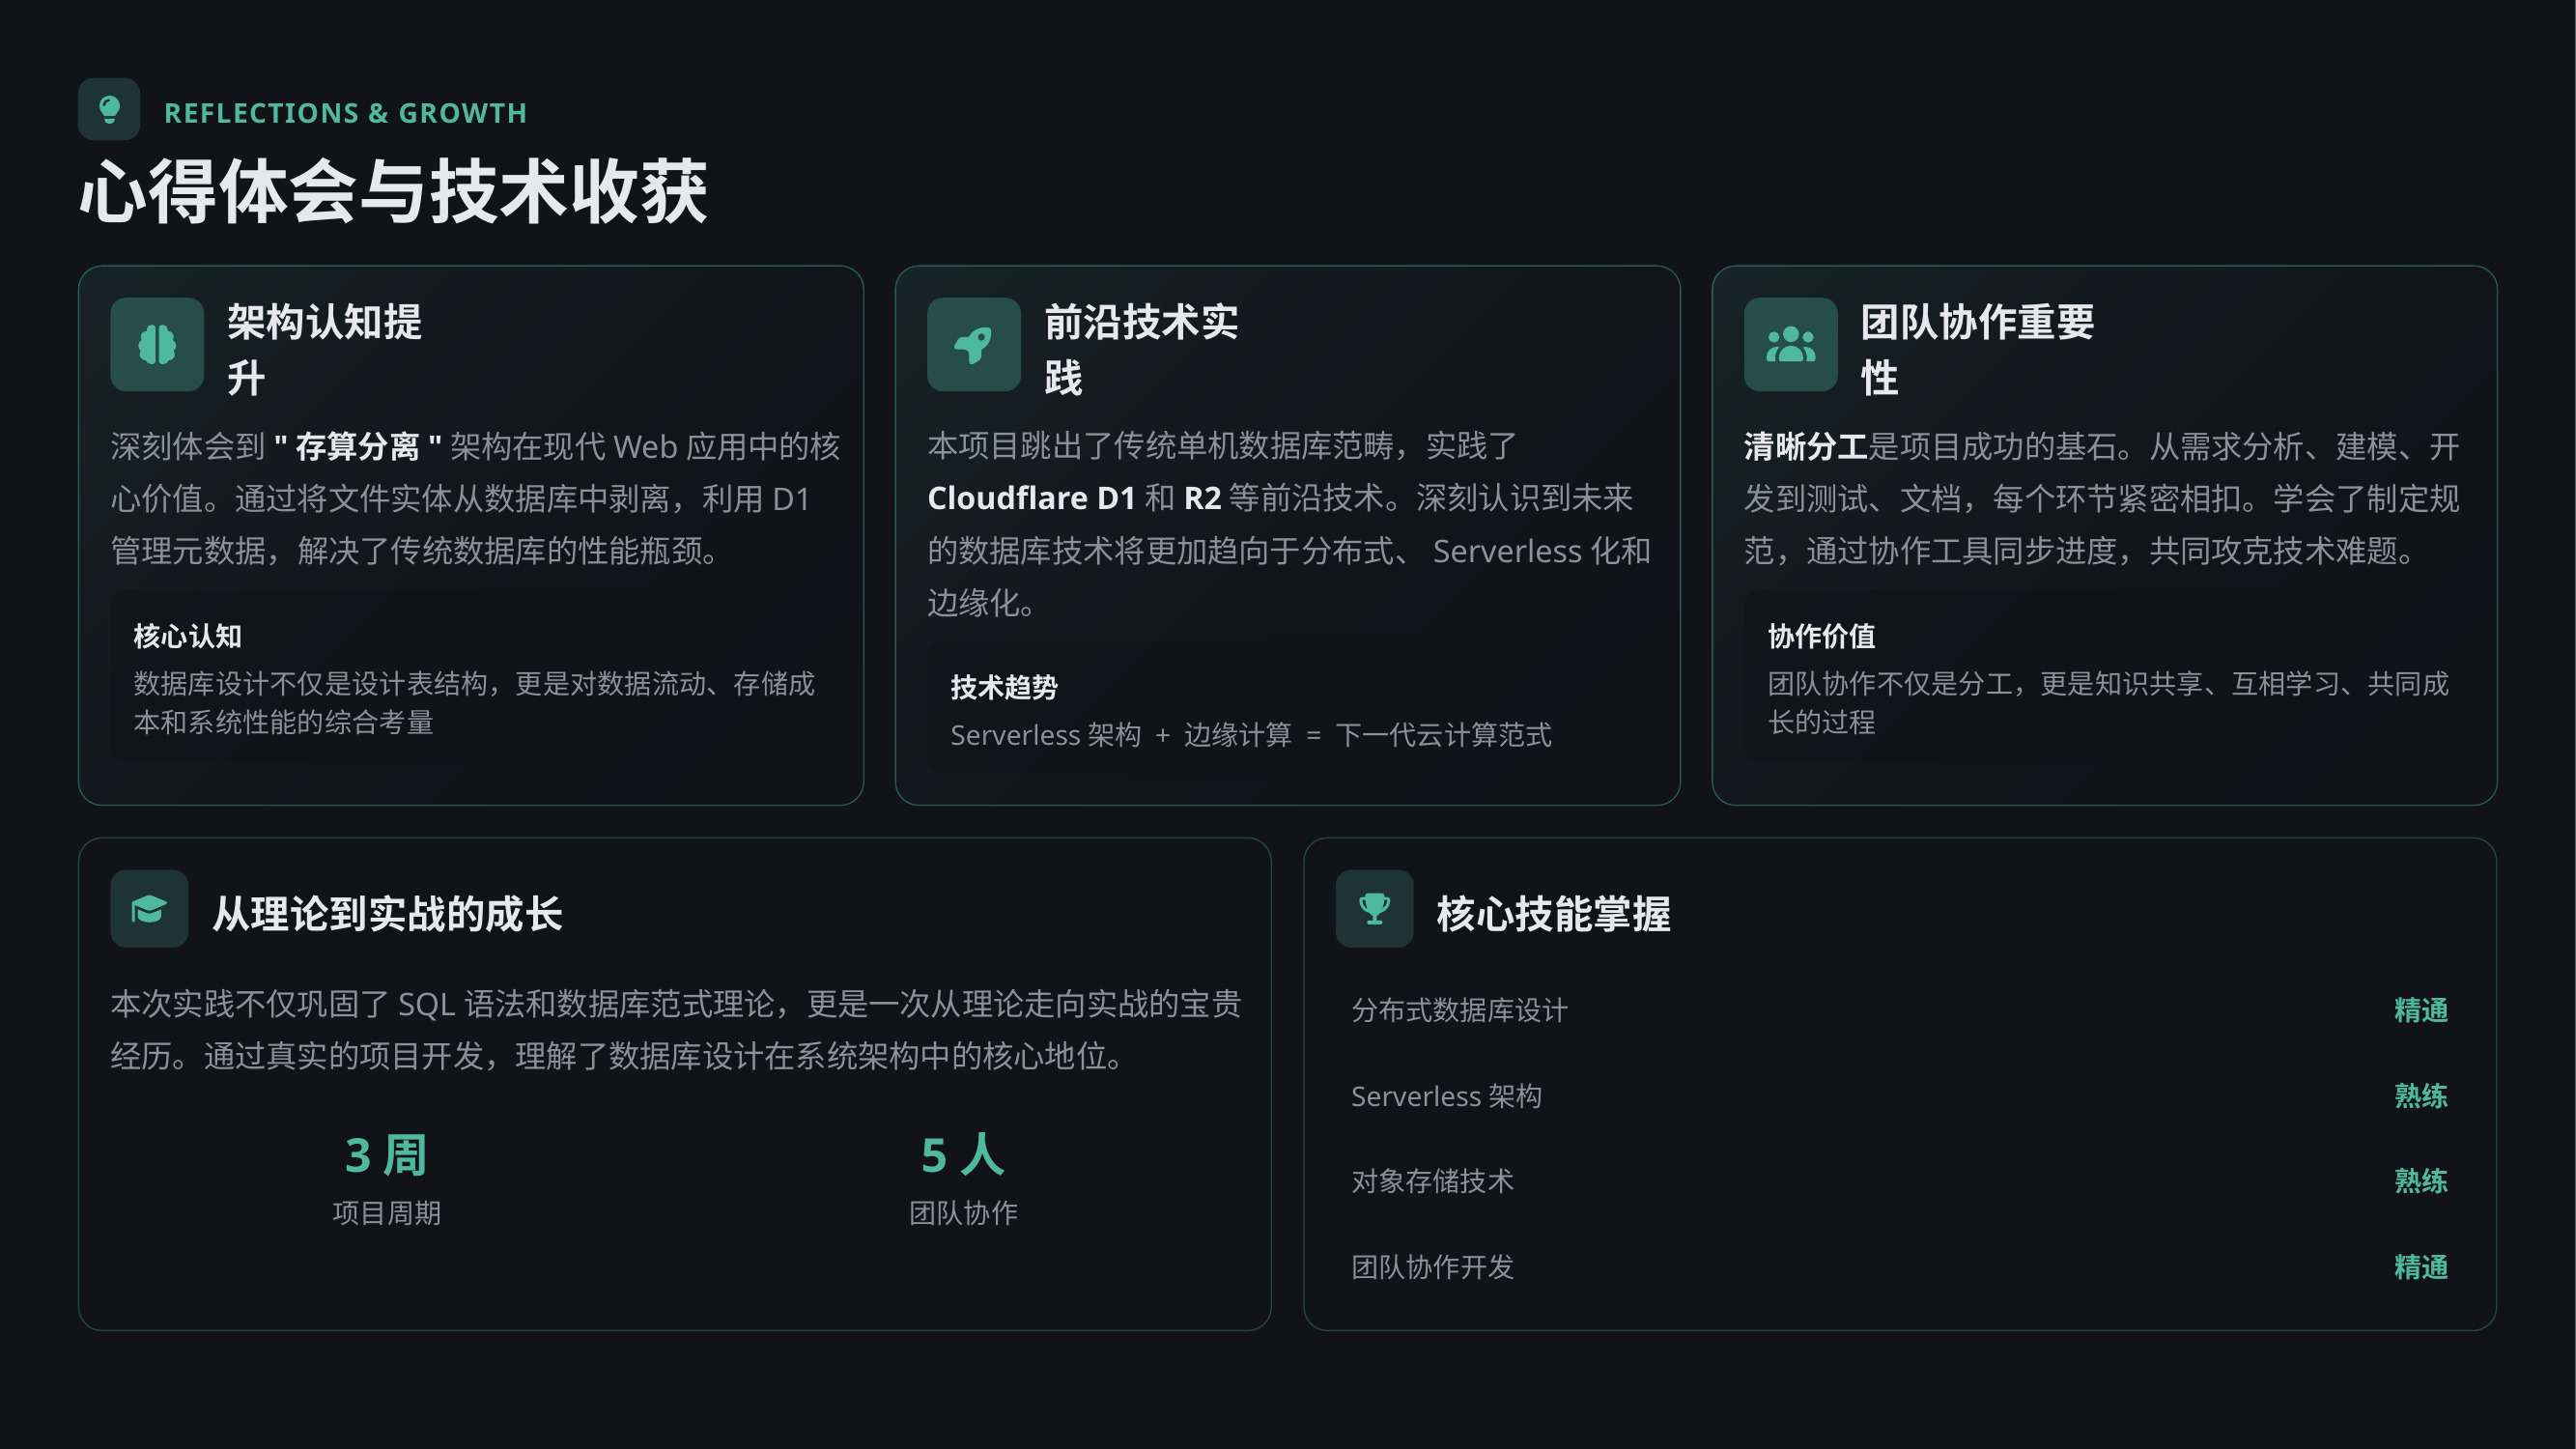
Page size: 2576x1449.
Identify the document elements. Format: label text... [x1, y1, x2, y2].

text_box [110, 1095, 665, 1253]
text_box [1359, 893, 1391, 924]
text_box REFLECTIONS & GROWTH [163, 89, 539, 129]
text_box [1335, 971, 2465, 1041]
text_box 对象存储技术 [1351, 1158, 1529, 1198]
text_box 清晰分工是项目成功的基石。从需求分析、建模、开发到测试、文档，每个环节紧密相扣。学会了制定规范，通过协作工具同步进度，共同攻克技术难题。 [1743, 414, 2481, 567]
text_box [1335, 1228, 2465, 1299]
text_box 本次实践不仅巩固了SQL语法和数据库范式理论，更是一次从理论走向实战的宝贵经历。通过真实的项目开发，理解了数据库设计在系统架构中的核心地位。 [110, 971, 1256, 1073]
text_box [104, 118, 115, 125]
text_box 数据库设计不仅是设计表结构，更是对数据流动、存储成本和系统性能的综合考量 [133, 660, 823, 739]
text_box [1802, 347, 1816, 362]
text_box [110, 869, 189, 949]
text_box [954, 327, 992, 364]
text_box [927, 640, 1649, 774]
text_box 核心认知 [133, 613, 823, 653]
text_box 前沿技术实践 [1044, 317, 1252, 372]
text_box [110, 298, 205, 392]
text_box [78, 838, 1272, 1331]
text_box 心得体会与技术收获 [77, 156, 2534, 235]
text_box [1336, 869, 1414, 949]
text_box [927, 298, 1022, 392]
text_box 精通 [2394, 1243, 2463, 1284]
text_box [1304, 838, 2497, 1331]
text_box [78, 266, 864, 806]
text_box [77, 77, 141, 141]
text_box [1802, 331, 1814, 343]
text_box 架构认知提升 [227, 317, 435, 372]
text_box [1743, 589, 2466, 762]
text_box 核心技能掌握 [1436, 881, 1691, 936]
text_box 熟练 [2394, 1158, 2463, 1198]
text_box 团队协作不仅是分工，更是知识共享、互相学习、共同成长的过程 [1768, 660, 2456, 739]
text_box 团队协作重要性 [1860, 317, 2100, 372]
text_box 分布式数据库设计 [1351, 986, 1584, 1026]
text_box [99, 95, 121, 117]
text_box [1743, 298, 1838, 392]
text_box 精通 [2394, 986, 2463, 1026]
text_box Serverless架构 + 边缘计算 = 下一代云计算范式 [950, 711, 1639, 751]
text_box 团队协作 [703, 1189, 1225, 1229]
text_box 5人 [698, 1119, 1230, 1182]
text_box Serverless架构 [1351, 1072, 1551, 1112]
text_box 技术趋势 [950, 664, 1639, 703]
text_box [1769, 331, 1780, 343]
text_box 协作价值 [1768, 613, 2456, 653]
text_box [1712, 266, 2498, 806]
text_box 团队协作开发 [1351, 1243, 1529, 1284]
text_box [138, 325, 156, 364]
text_box [1335, 1142, 2465, 1213]
text_box [686, 1095, 1241, 1253]
text_box [1767, 347, 1780, 362]
text_box [1335, 1057, 2465, 1127]
text_box [895, 266, 1681, 806]
text_box 从理论到实战的成长 [212, 881, 582, 936]
text_box [110, 589, 833, 762]
text_box [1783, 326, 1799, 343]
text_box [131, 895, 167, 923]
text_box 深刻体会到"存算分离"架构在现代Web应用中的核心价值。通过将文件实体从数据库中剥离，利用D1管理元数据，解决了传统数据库的性能瓶颈。 [110, 414, 848, 567]
text_box [158, 325, 177, 364]
text_box 本项目跳出了传统单机数据库范畴，实践了Cloudflare D1和R2等前沿技术。深刻认识到未来的数据库技术将更加趋向于分布式、Serverless化和边缘化。 [927, 414, 1665, 618]
text_box 3周 [122, 1119, 653, 1182]
text_box 项目周期 [127, 1189, 648, 1229]
text_box [1778, 345, 1803, 362]
text_box 熟练 [2394, 1072, 2463, 1112]
